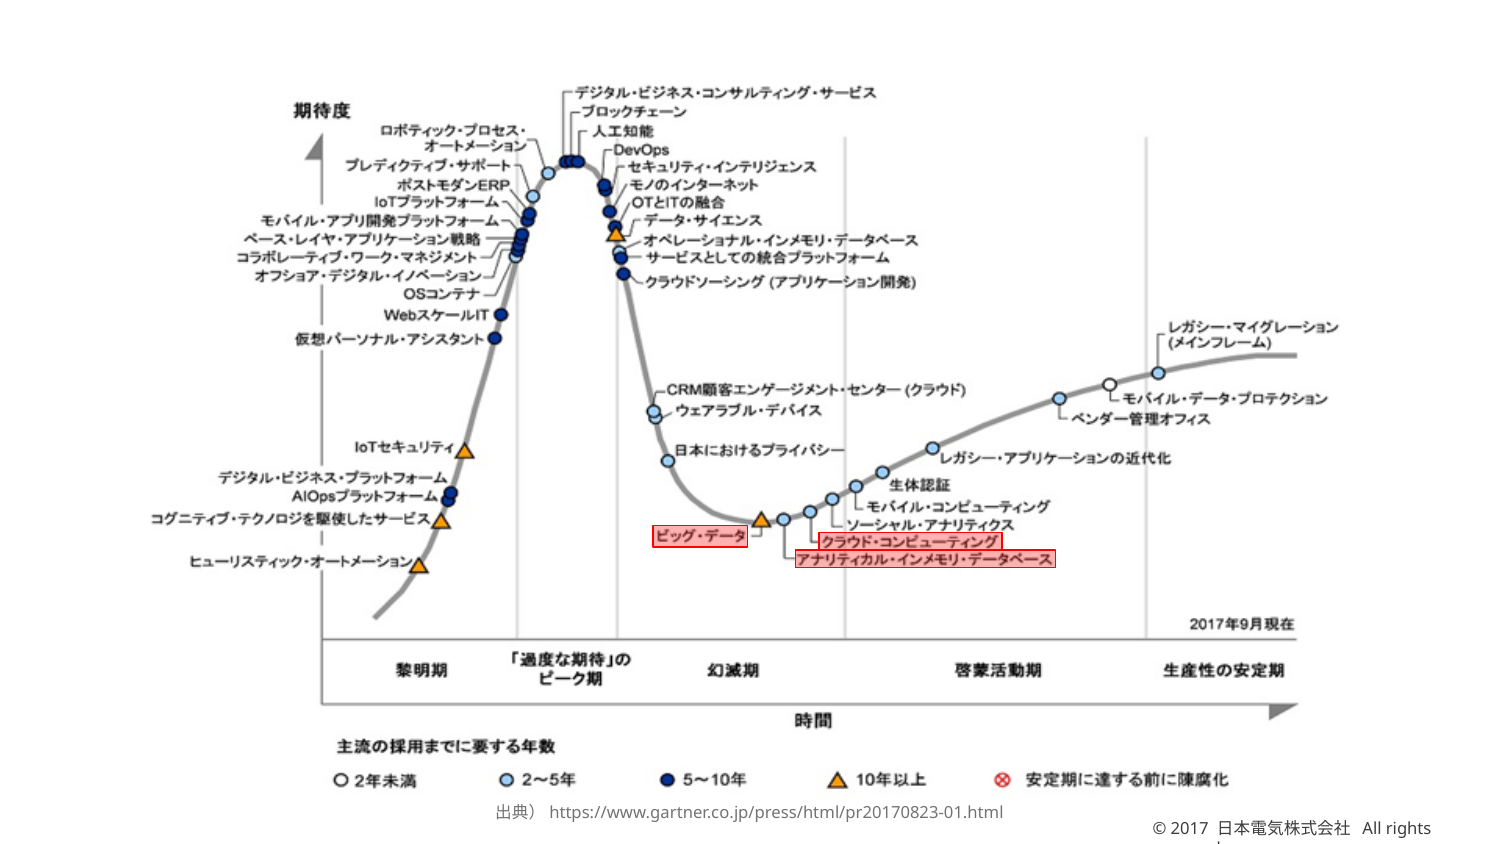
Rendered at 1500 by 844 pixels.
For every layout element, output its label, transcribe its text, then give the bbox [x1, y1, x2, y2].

text_box 出典）https://www.gartner.co.jp/press/html/pr20170823-01.html [441, 800, 1058, 830]
picture [141, 79, 1349, 800]
